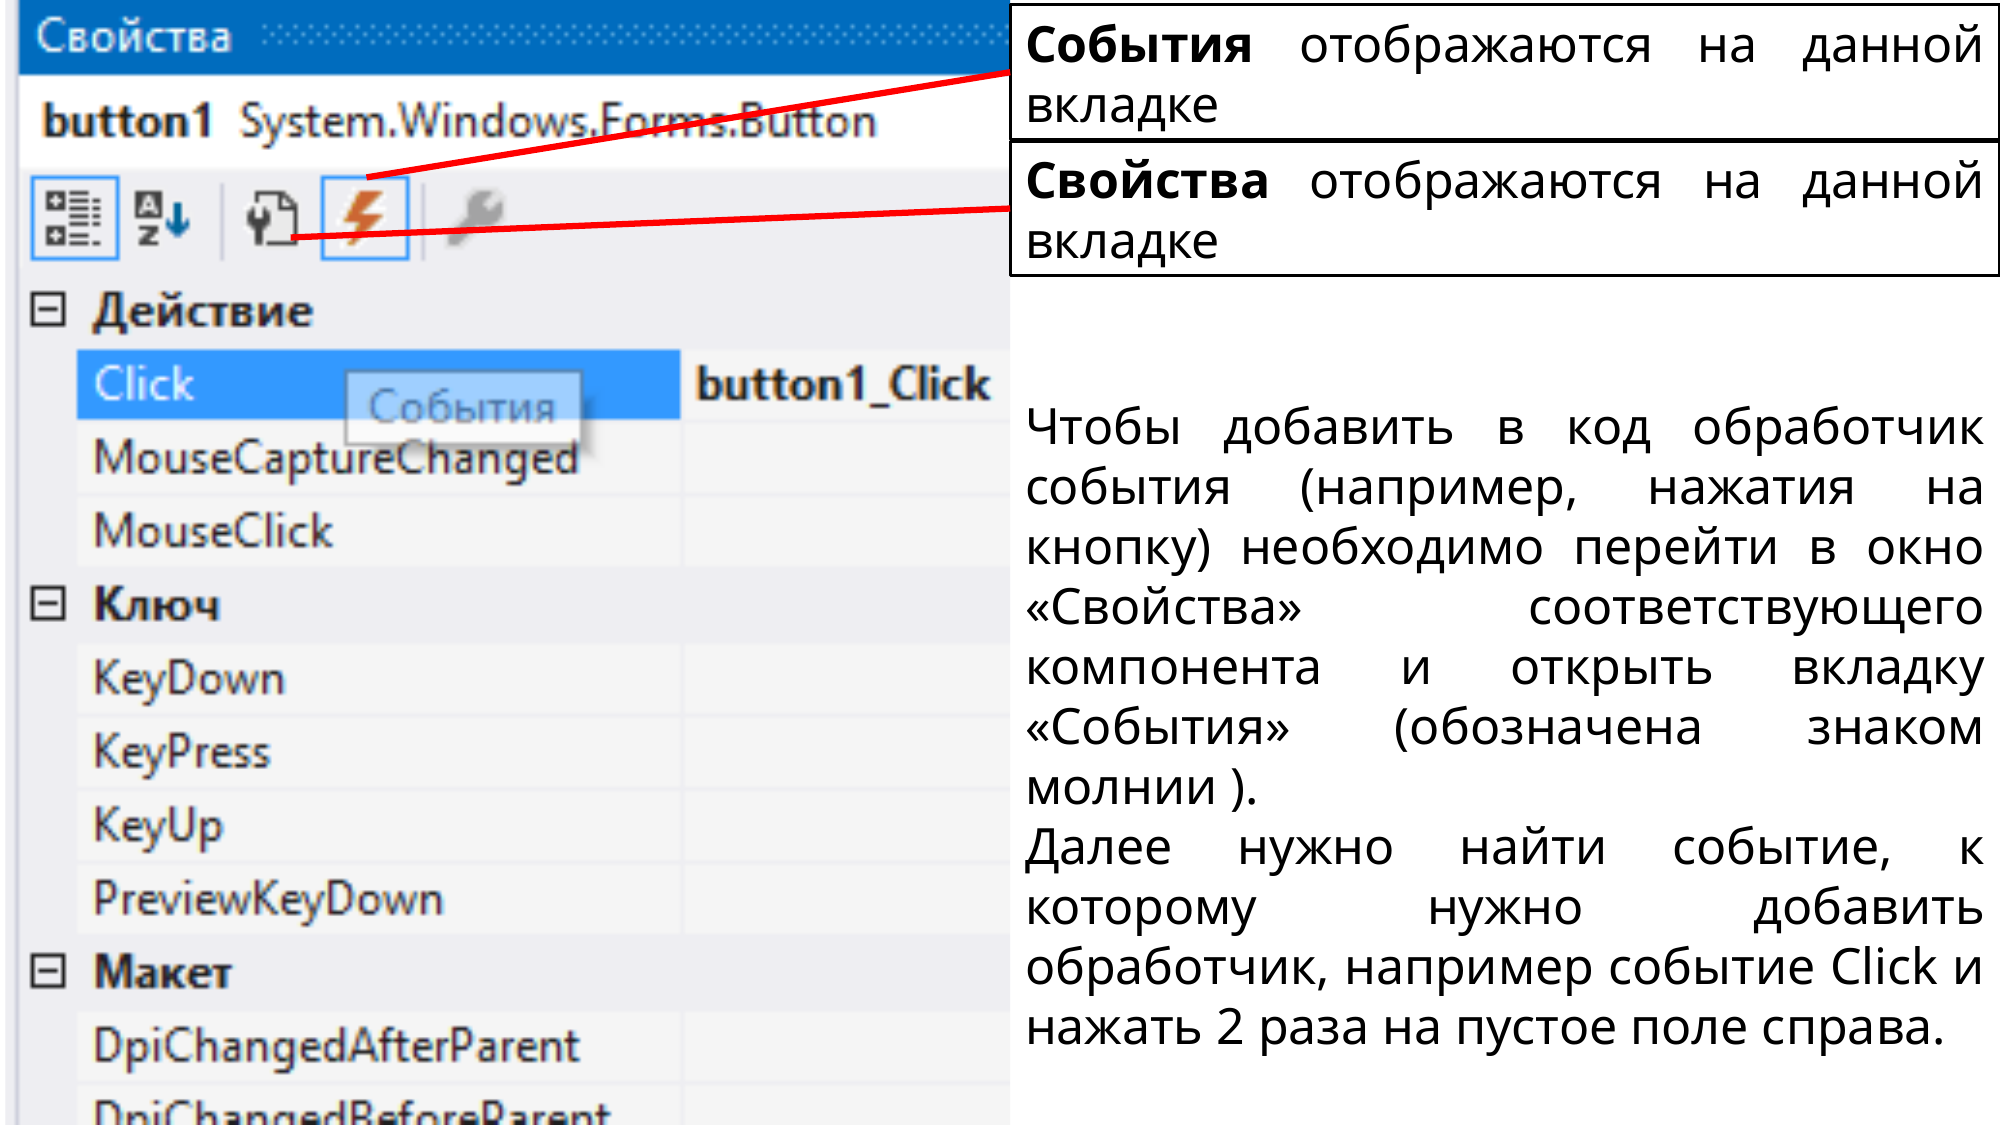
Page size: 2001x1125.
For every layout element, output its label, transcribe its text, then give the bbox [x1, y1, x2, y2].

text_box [290, 209, 1011, 238]
text_box Чтобы добавить в код обработчик события (например, нажатия на кнопку) необходимо перейти в окно «Свойства» соответствующего компонента и открыть вкладку «События» (обозначена знаком молнии ). Далее нужно найти событие, к которому нужно добавить обработчик, например событие Click и нажать 2 раза на пустое поле справа. [1011, 386, 2000, 1062]
text_box События отображаются на данной вкладке [1011, 4, 2000, 140]
picture [5, 0, 1011, 1125]
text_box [366, 73, 1011, 178]
text_box Свойства отображаются на данной вкладке [1011, 141, 2000, 276]
